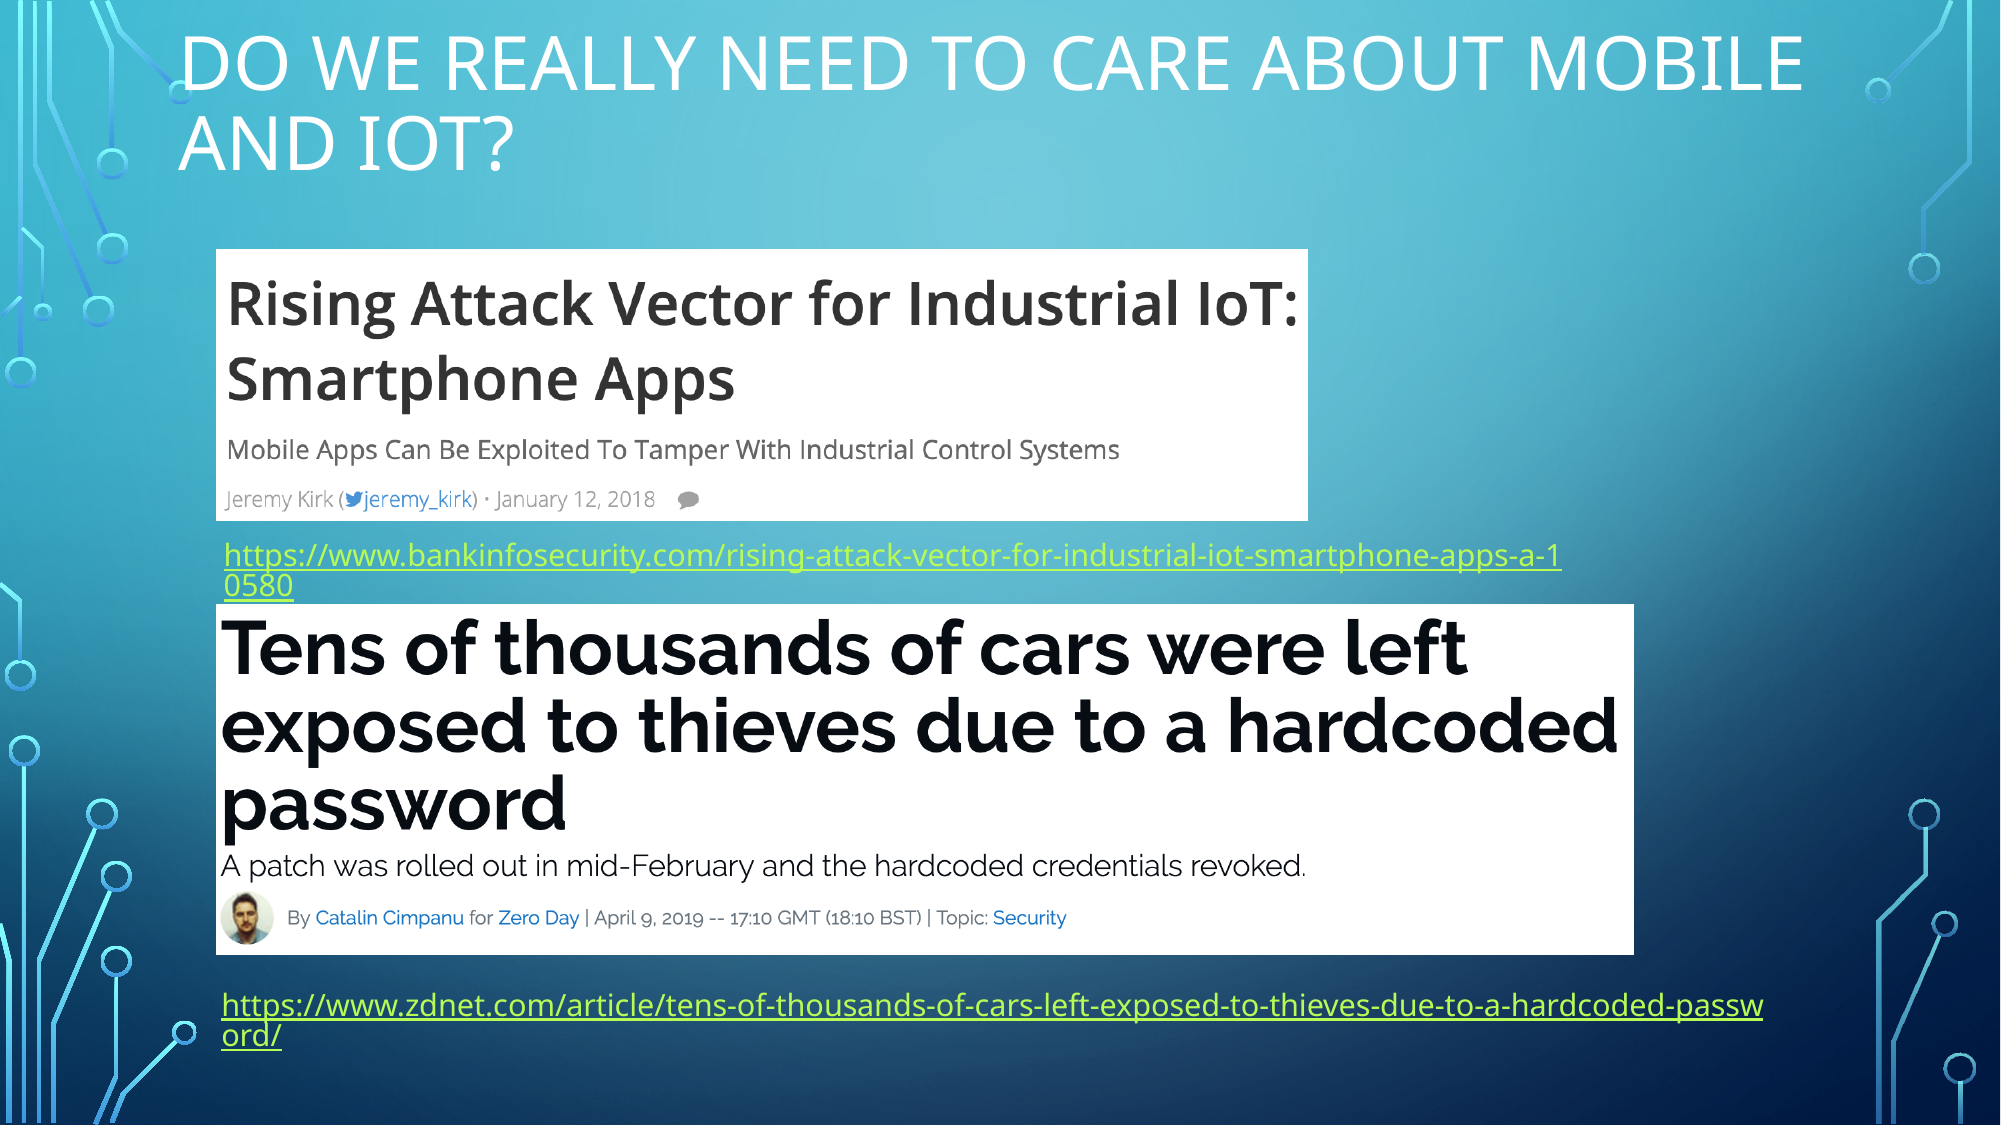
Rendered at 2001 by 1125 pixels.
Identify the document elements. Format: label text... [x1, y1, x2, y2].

text_box https://www.bankinfosecurity.com/rising-attack-vector-for-industrial-iot-smartphone-apps-a-10580 [203, 515, 1593, 669]
text_box https://www.zdnet.com/article/tens-of-thousands-of-cars-left-exposed-to-thieves-due-to-a-hardcoded-password/ [201, 965, 1799, 1051]
picture [216, 604, 1634, 955]
title Do we really need to care about Mobile and IOT? [158, 25, 1950, 208]
picture [216, 248, 1308, 521]
